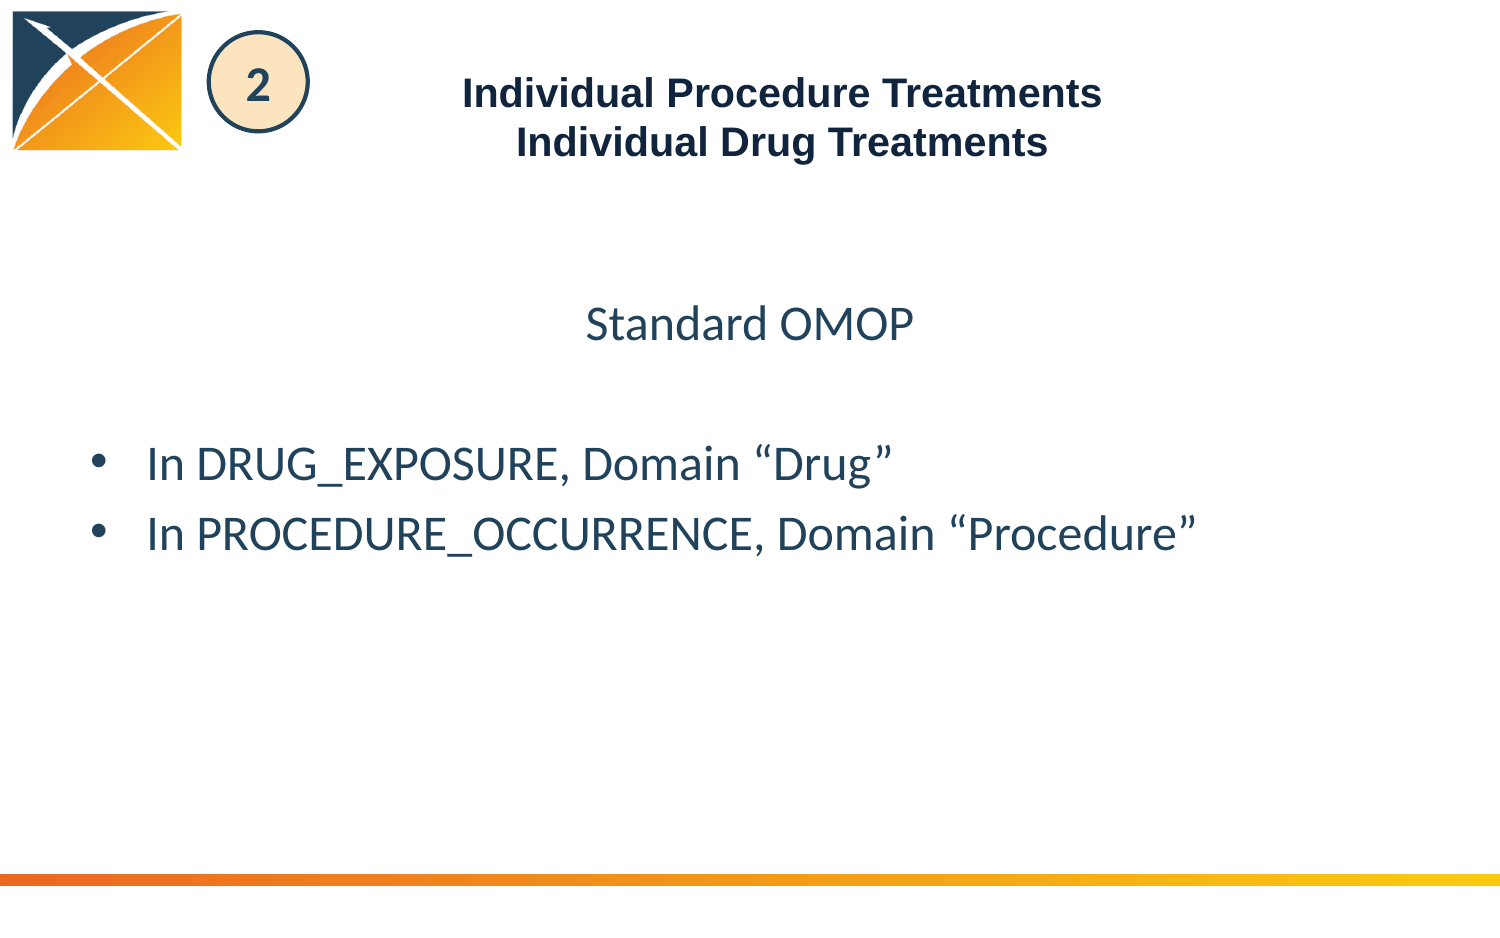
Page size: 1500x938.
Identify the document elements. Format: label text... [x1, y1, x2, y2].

list Standard OMOP In DRUG_EXPOSURE, Domain “Drug” In PROCEDURE_OCCURRENCE, Domain “Procedure” [75, 282, 1425, 569]
text_box 2 [206, 30, 310, 134]
picture [0, 0, 206, 167]
title Individual Procedure Treatments Individual Drug Treatments [307, 57, 1258, 173]
